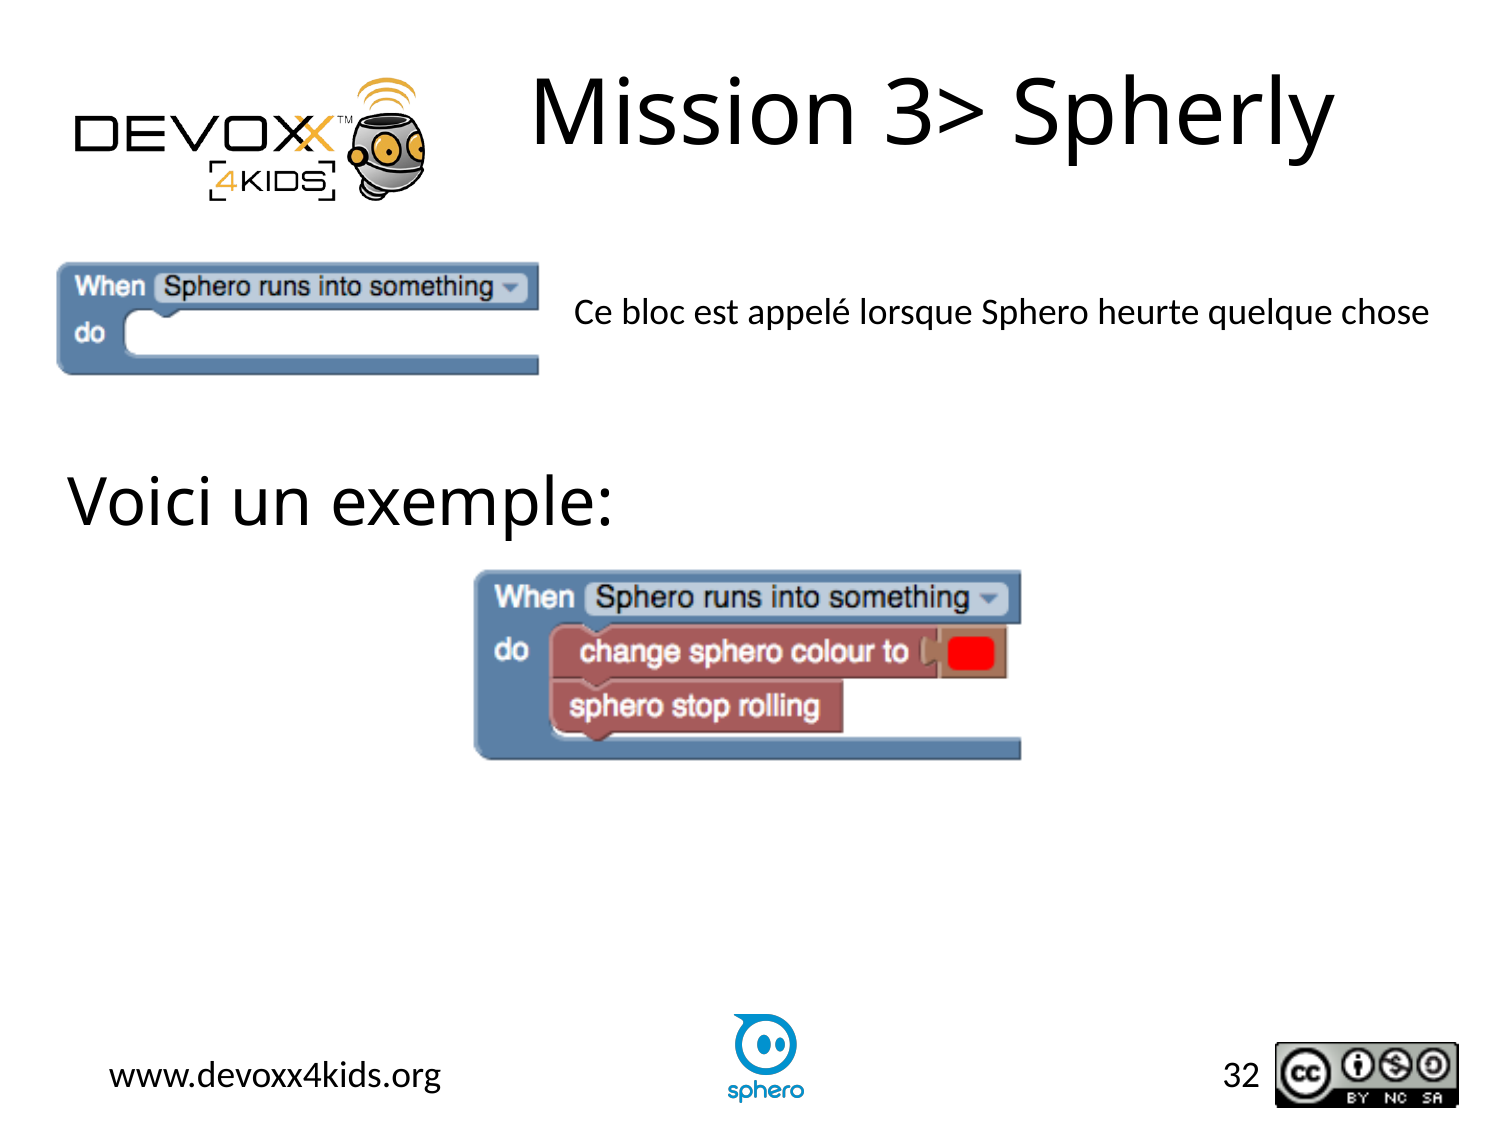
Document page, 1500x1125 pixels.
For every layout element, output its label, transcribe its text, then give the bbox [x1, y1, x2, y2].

picture [728, 1096, 739, 1103]
slide_number 32 [1074, 1042, 1275, 1103]
picture [75, 77, 425, 201]
picture [1275, 1042, 1459, 1108]
picture [794, 1088, 801, 1095]
title Mission 3> Spherly [439, 45, 1425, 233]
text_box Ce bloc est appelé lorsque Sphero heurte quelque chose [560, 279, 1447, 340]
picture [43, 243, 555, 394]
picture [743, 1021, 789, 1068]
picture [468, 562, 1030, 771]
picture [743, 1088, 749, 1095]
text_box Voici un exemple: [52, 451, 630, 547]
picture [728, 1014, 804, 1103]
